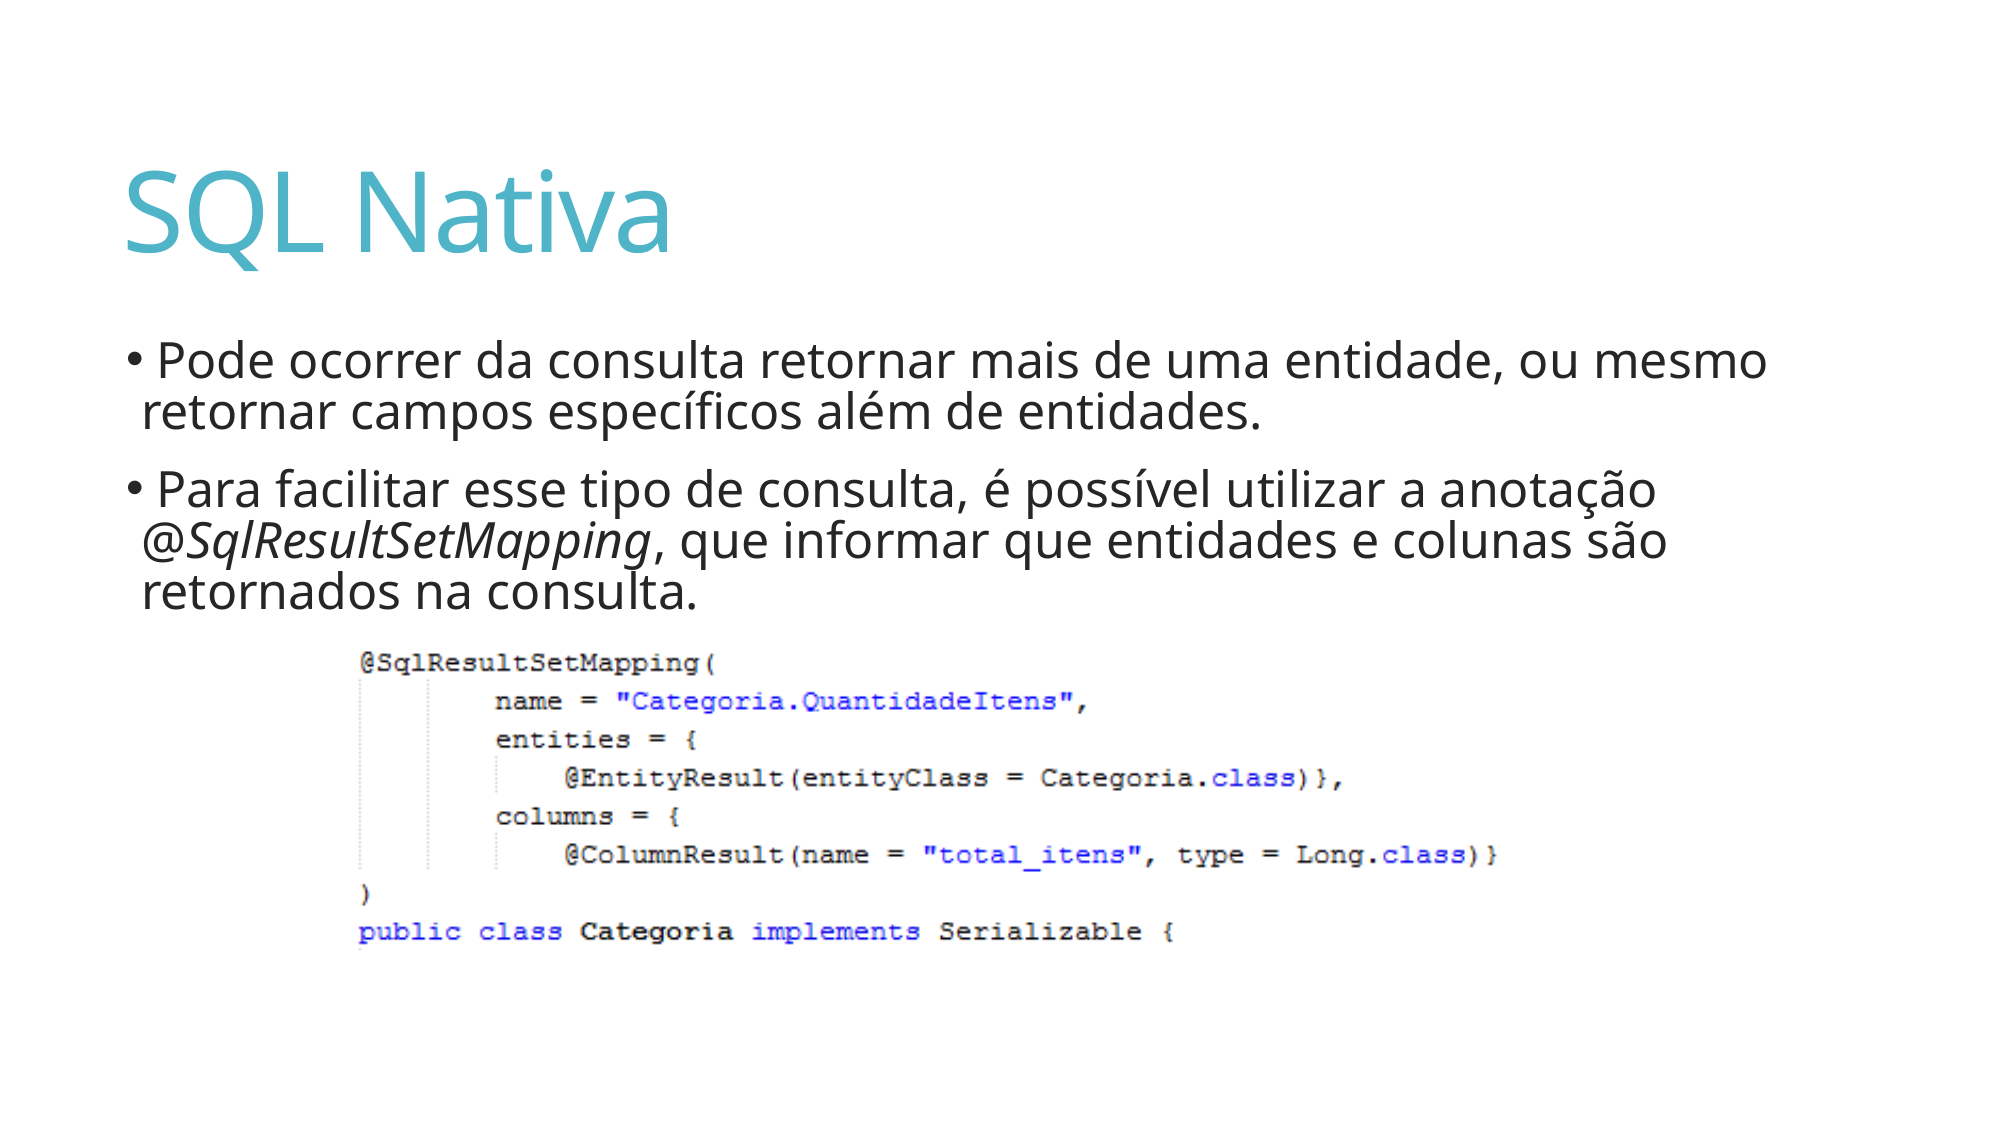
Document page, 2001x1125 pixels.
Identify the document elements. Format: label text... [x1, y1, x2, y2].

title SQL Nativa [107, 81, 1875, 354]
list Pode ocorrer da consulta retornar mais de uma entidade, ou mesmo retornar campos específicos além de entidades. Para facilitar esse tipo de consulta, é possível utilizar a anotação @SqlResultSetMapping, que informar que entidades e colunas são retornados na consulta. [111, 329, 1876, 649]
picture [353, 648, 1514, 954]
